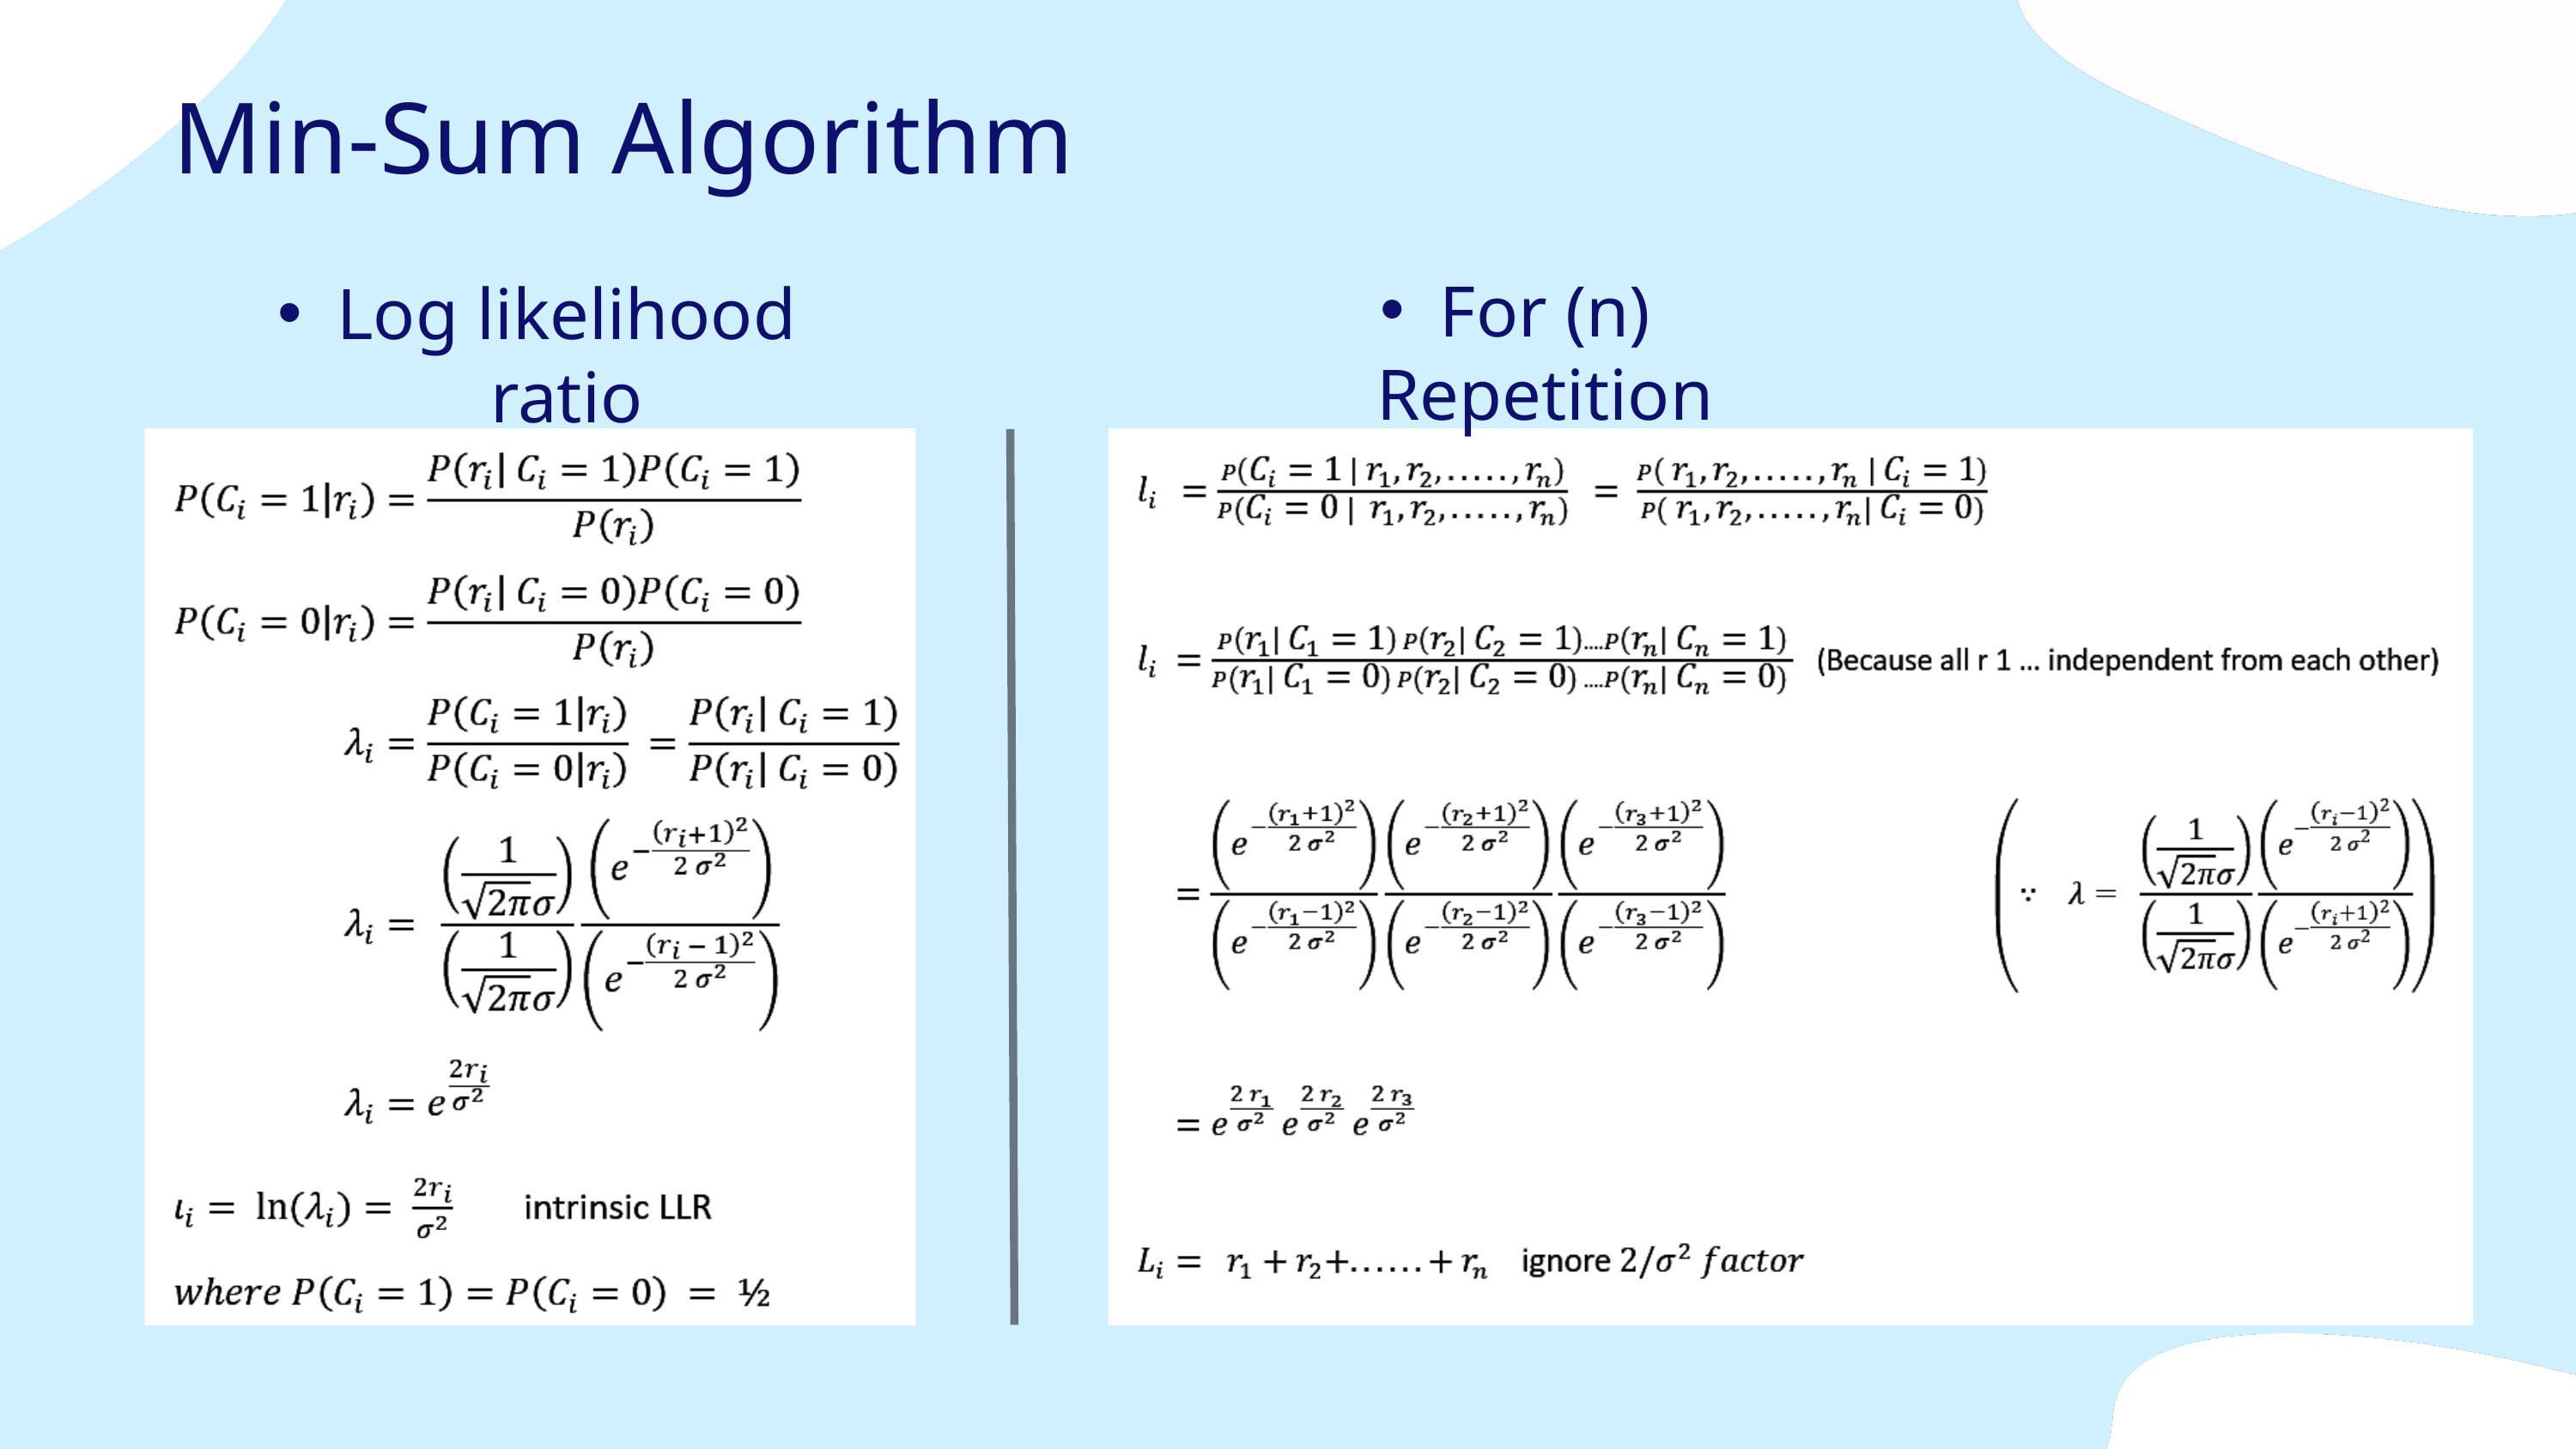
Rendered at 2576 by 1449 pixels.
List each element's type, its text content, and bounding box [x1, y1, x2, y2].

text_box Log likelihood ratio [144, 270, 870, 438]
text_box [0, 0, 750, 521]
text_box [144, 428, 916, 1325]
text_box [2015, 0, 2576, 216]
text_box [1765, 1333, 2576, 1449]
text_box [1108, 428, 2474, 1325]
text_box For (n) Repetition [1146, 267, 1826, 435]
text_box Min-Sum Algorithm [173, 75, 1109, 193]
